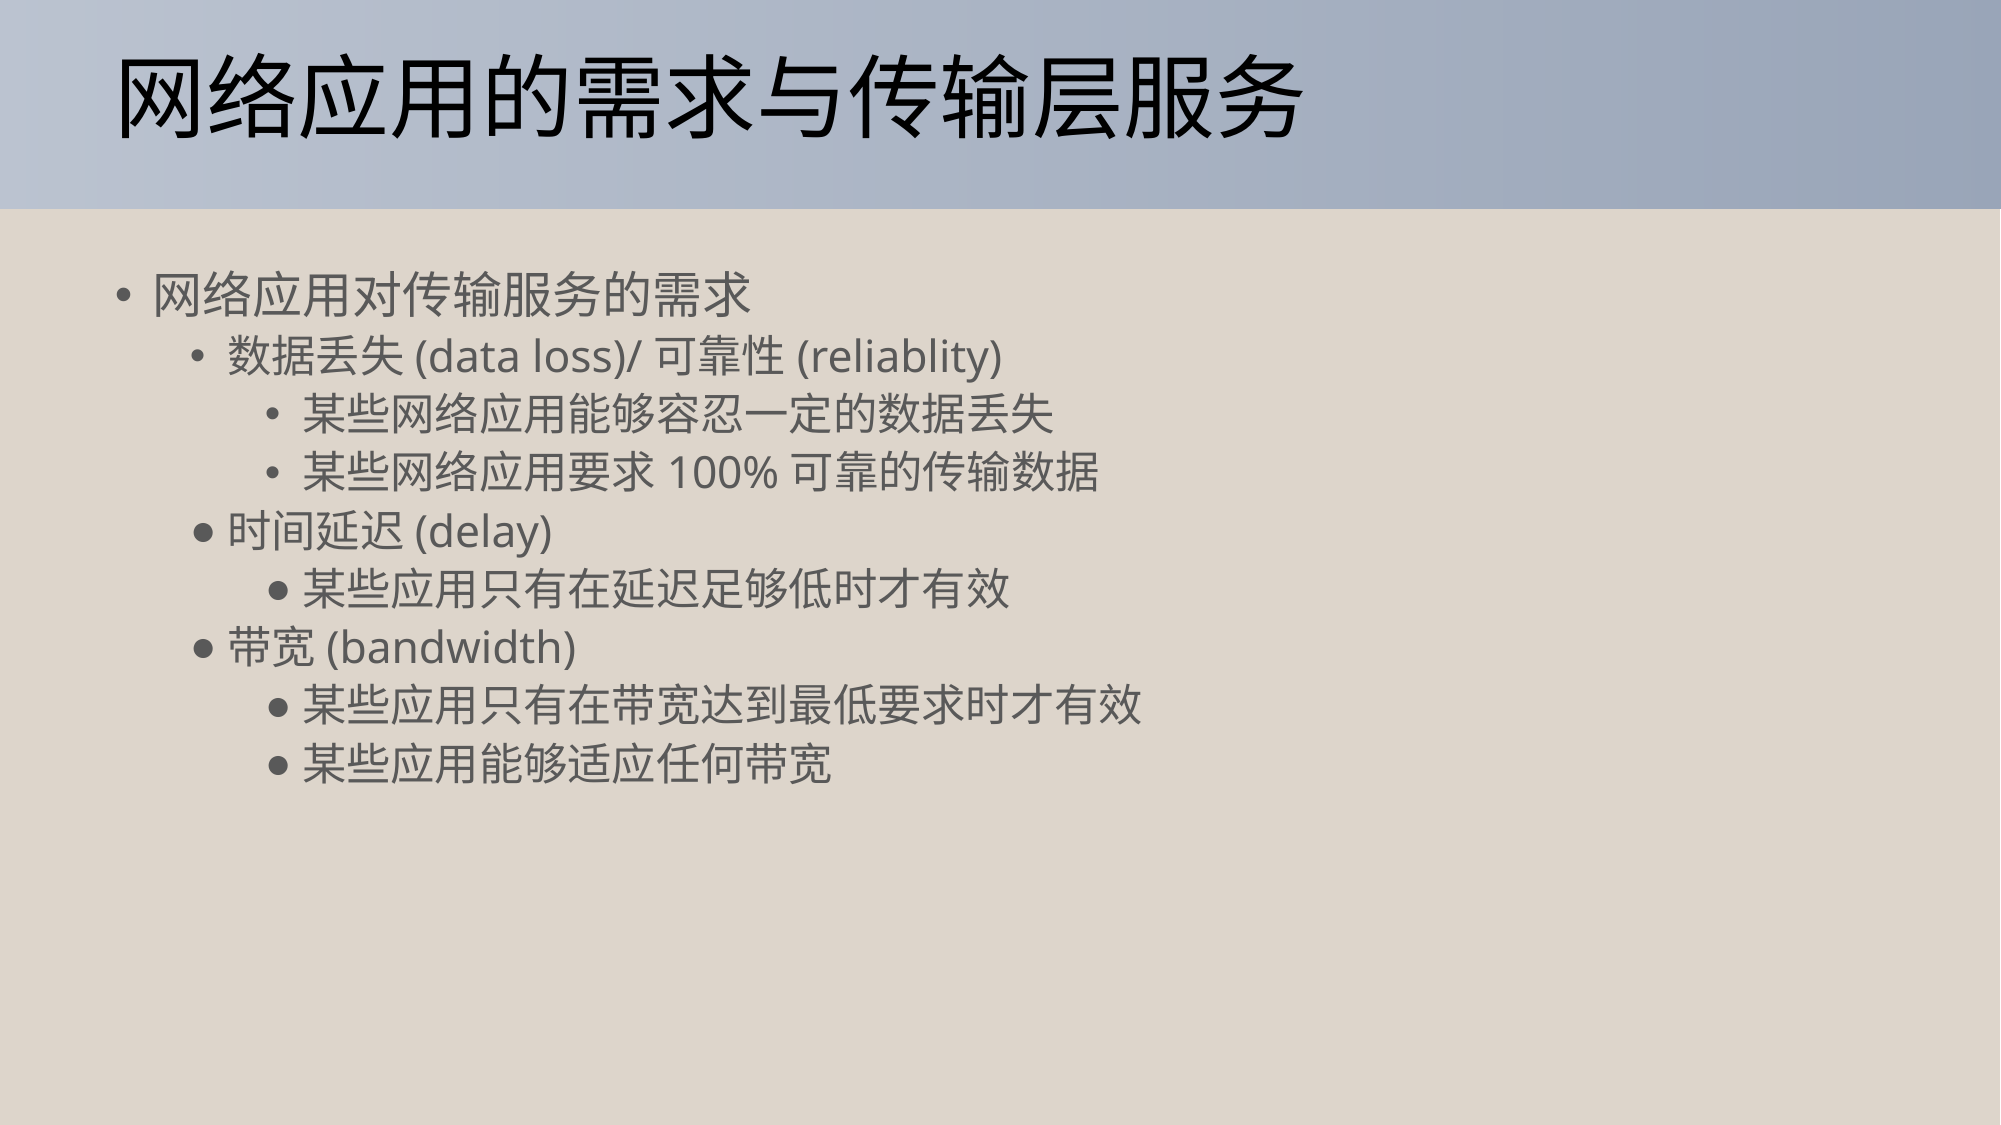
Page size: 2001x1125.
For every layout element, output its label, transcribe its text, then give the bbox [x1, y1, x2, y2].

text_box [0, 0, 2000, 210]
list 网络应用对传输服务的需求 数据丢失(data loss)/可靠性(reliablity) 某些网络应用能够容忍一定的数据丢失 某些网络应用要求100%可靠的传输数据 时间延迟(delay) 某些应用只有在延迟足够低时才有效 带宽(bandwidth) 某些应用只有在带宽达到最低要求时才有效 某些应用能够适应任何带宽 [99, 262, 1900, 1005]
title 网络应用的需求与传输层服务 [99, 45, 1900, 161]
